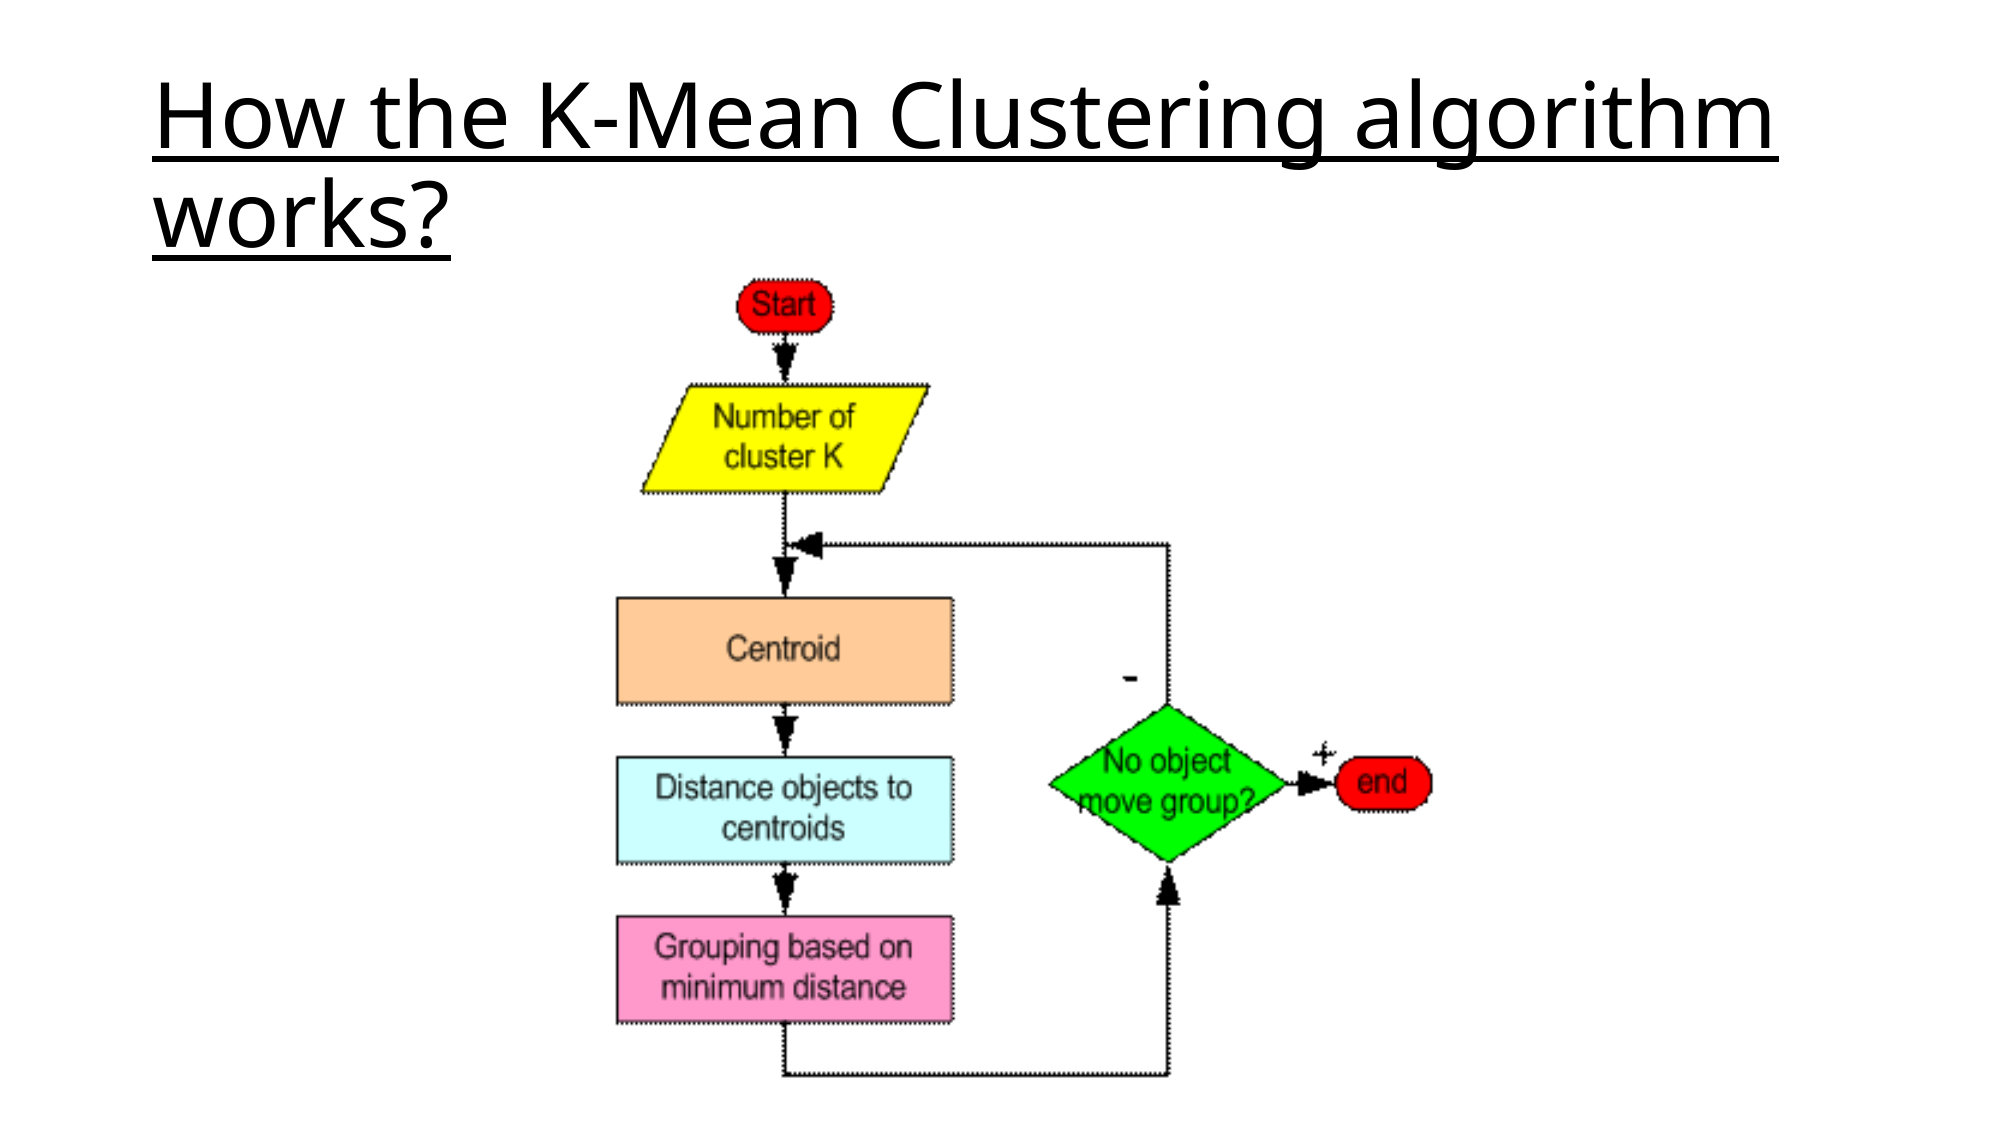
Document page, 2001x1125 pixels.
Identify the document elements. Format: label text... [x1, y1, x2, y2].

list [612, 274, 1438, 1125]
title How the K-Mean Clustering algorithm works? [137, 59, 1863, 278]
